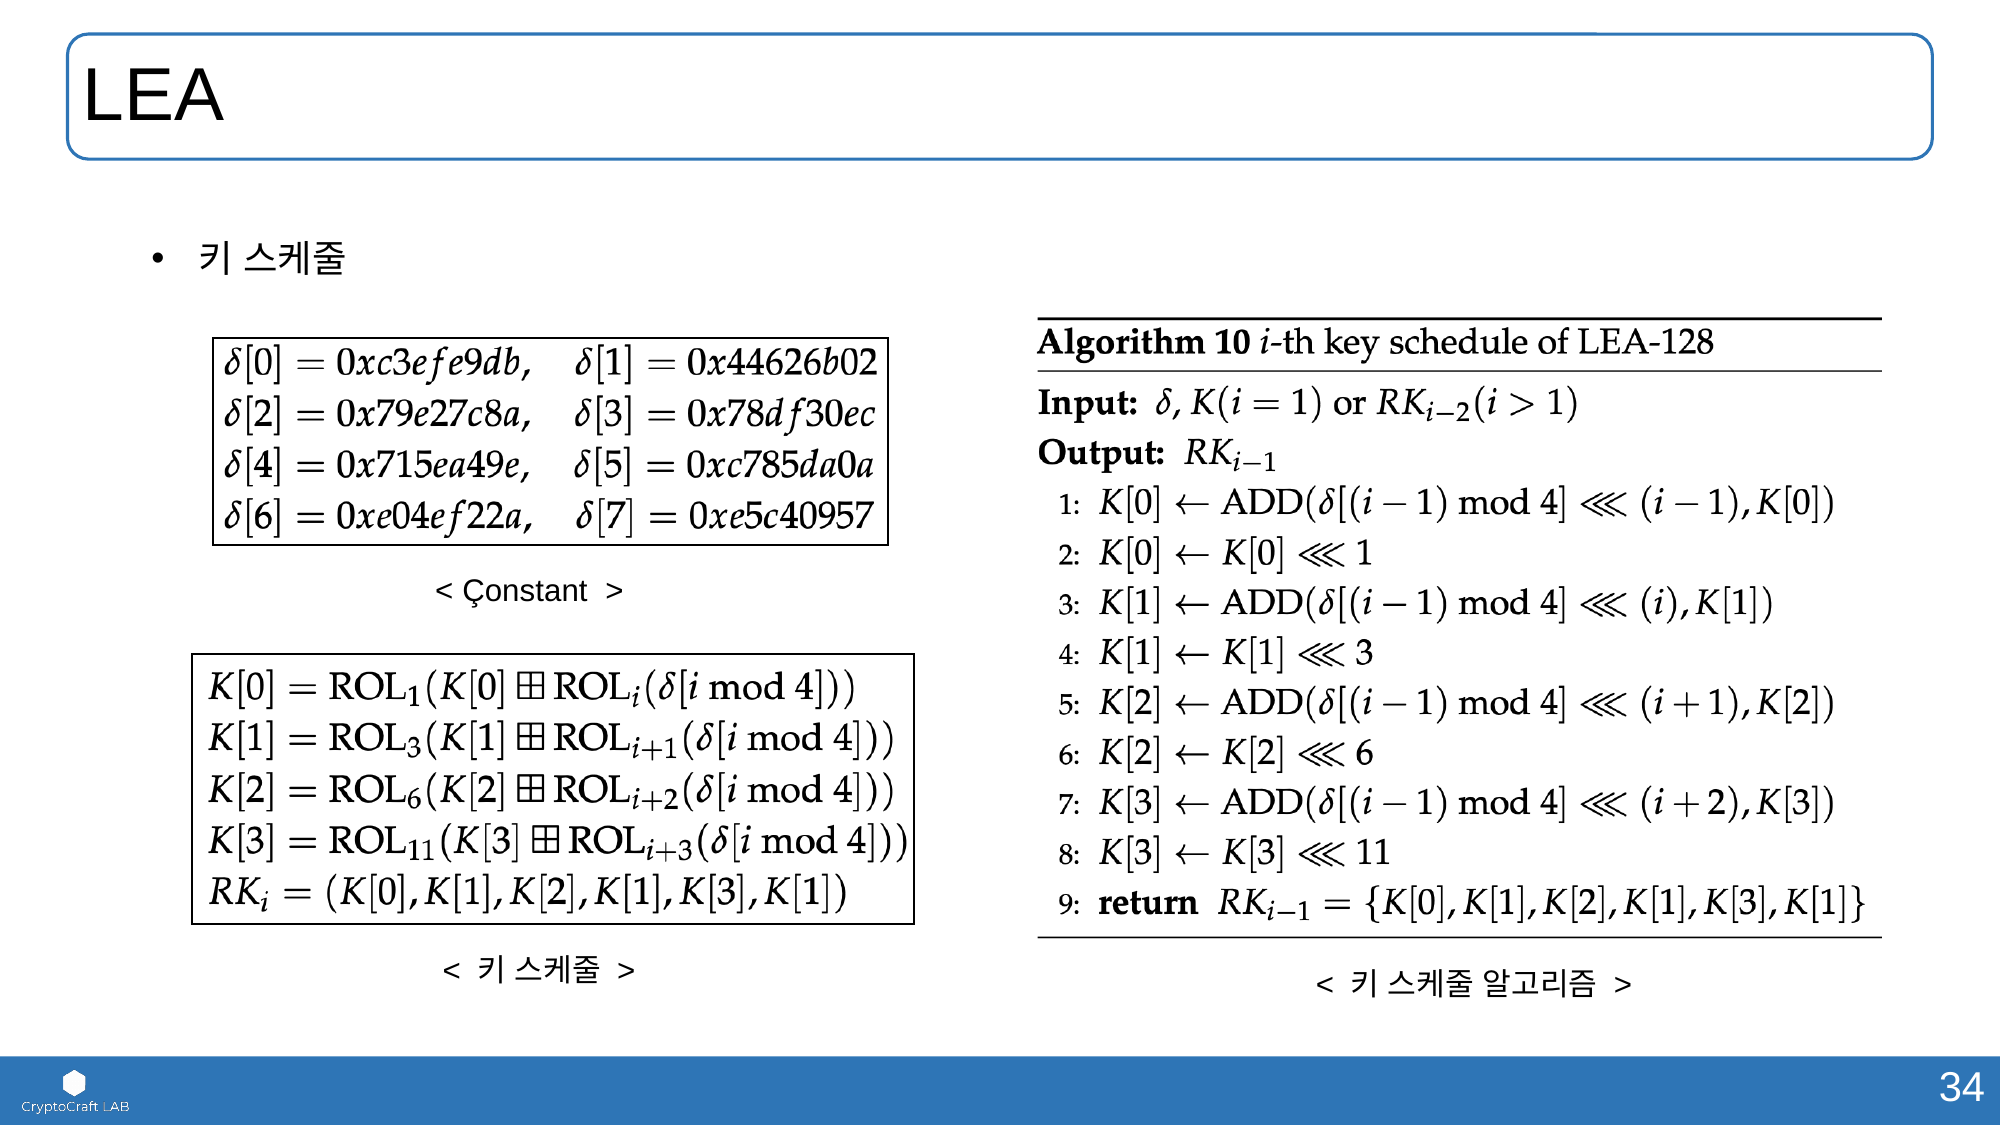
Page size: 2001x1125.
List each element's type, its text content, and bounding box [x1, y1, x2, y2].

picture [1030, 311, 1882, 944]
text_box < 키 스케줄 알고리즘 > [1301, 956, 1648, 1009]
picture [13, 1061, 138, 1123]
picture [212, 336, 888, 544]
text_box 키 스케줄 [136, 227, 362, 288]
text_box < 키 스케줄 > [427, 943, 650, 996]
title LEA [67, 34, 1933, 160]
picture [186, 653, 915, 925]
